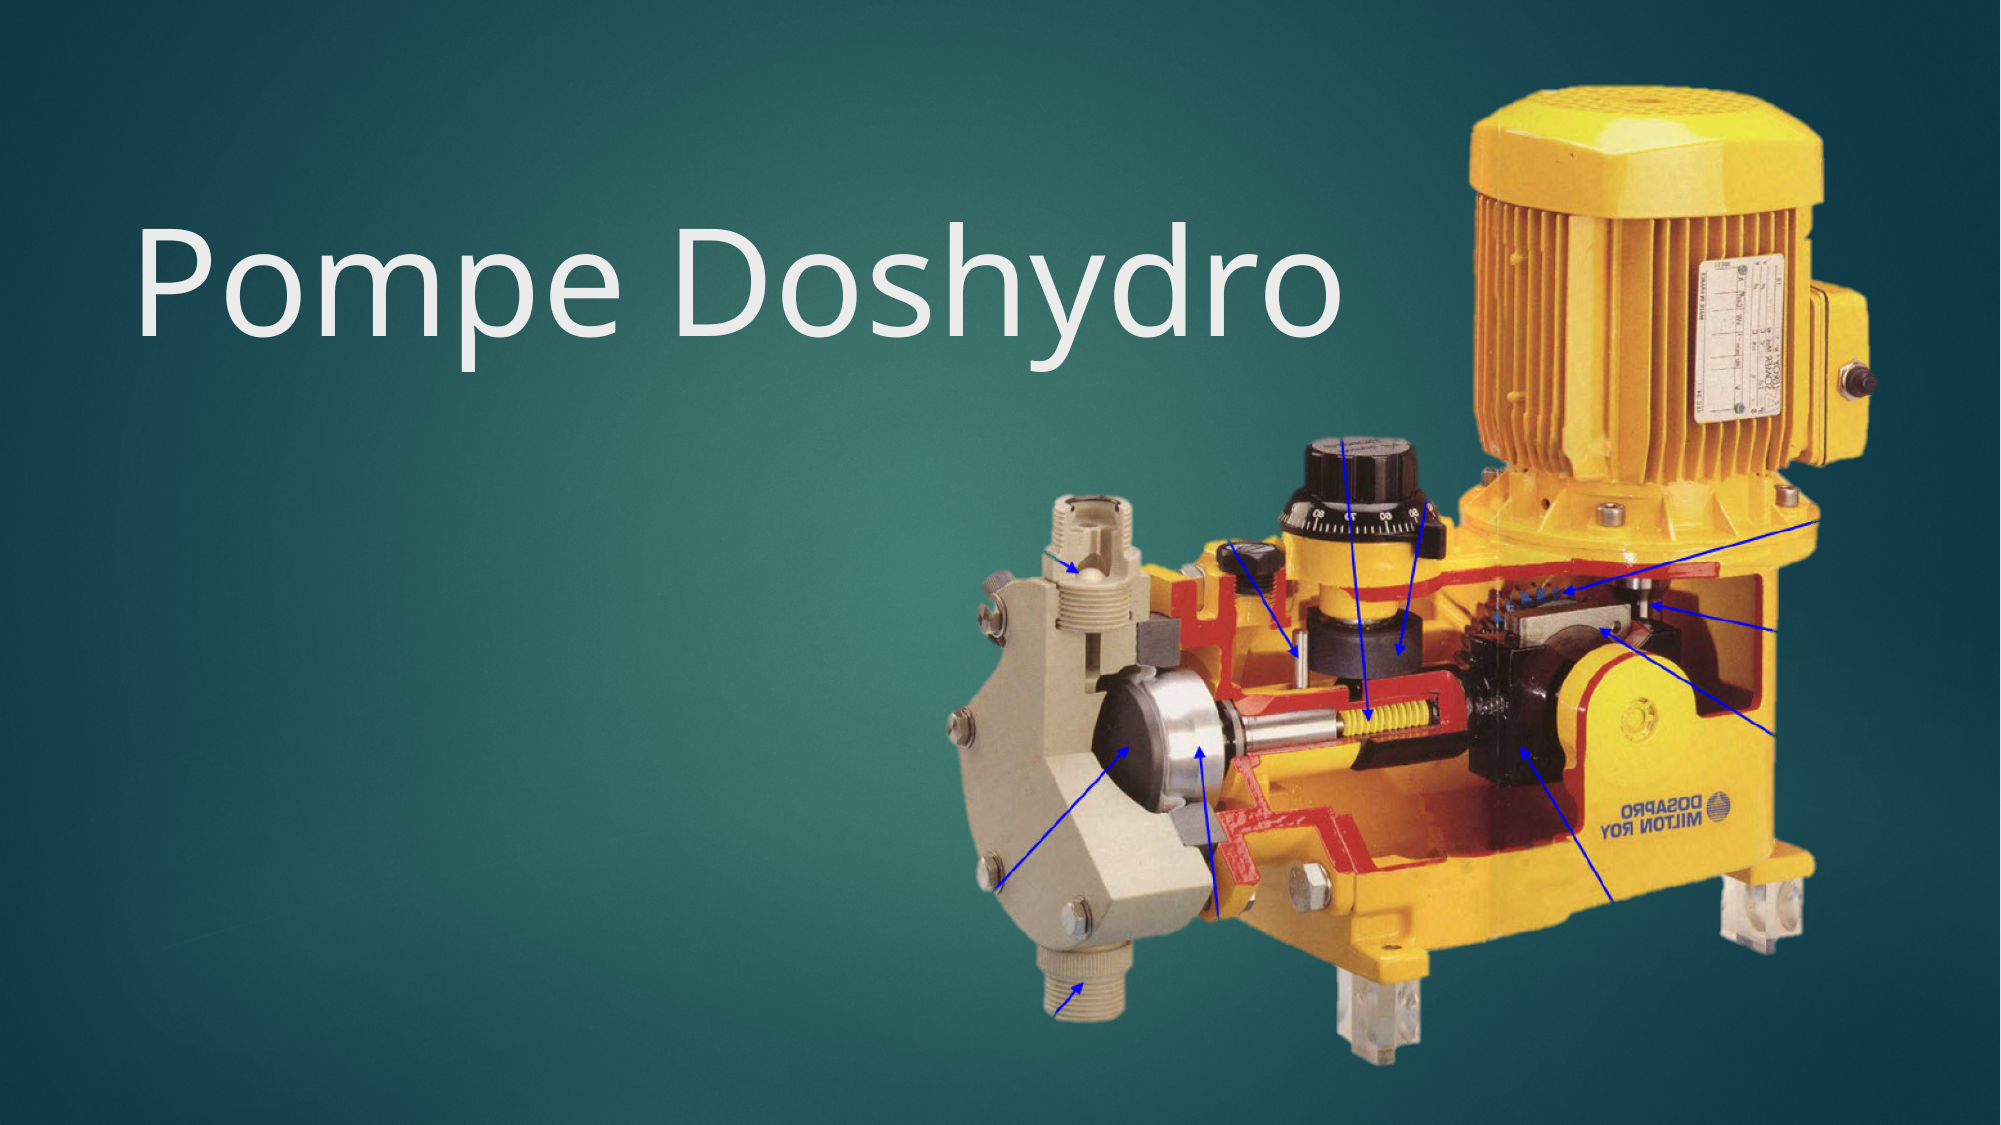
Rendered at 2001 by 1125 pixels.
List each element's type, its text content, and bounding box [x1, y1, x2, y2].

title Pompe Doshydro [113, 199, 844, 375]
picture [849, 0, 1972, 1079]
